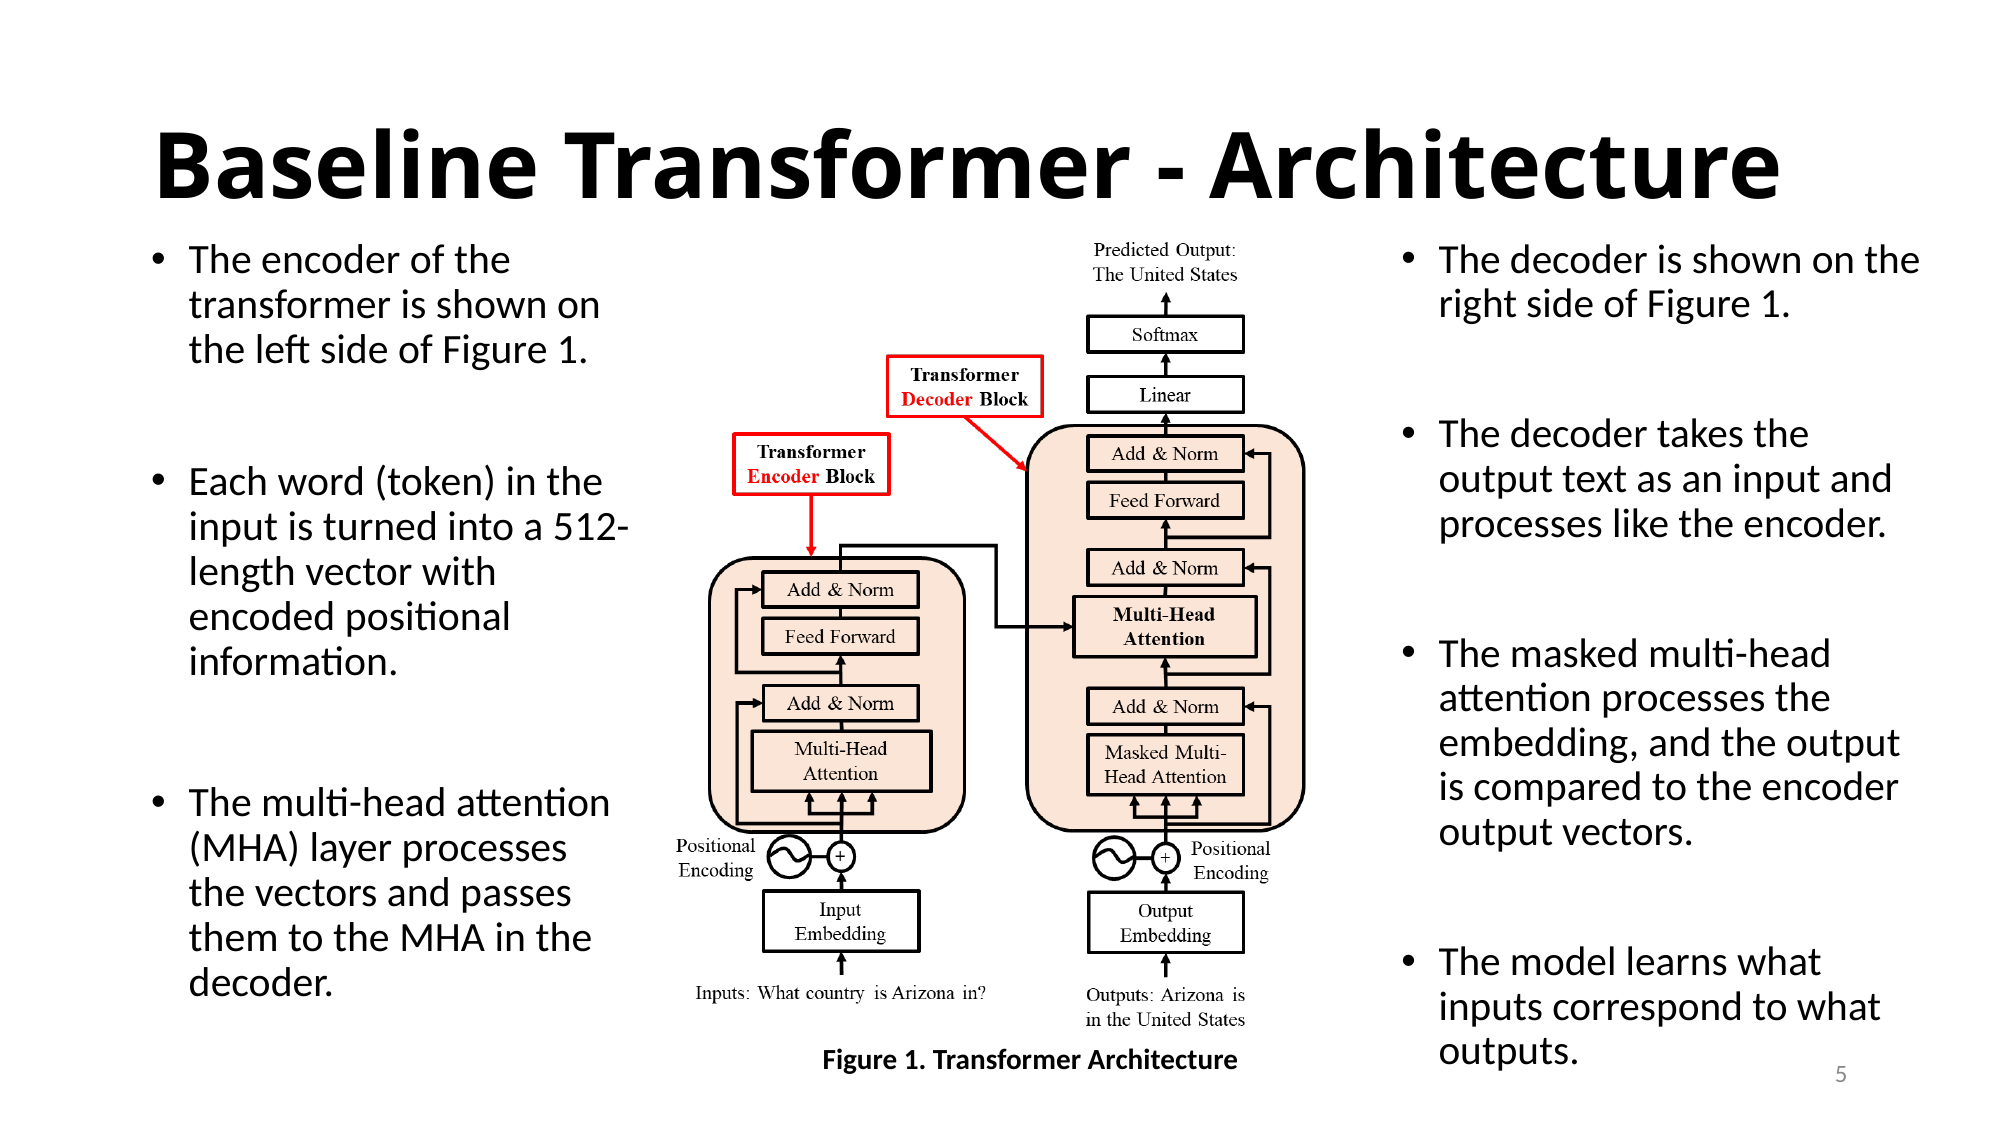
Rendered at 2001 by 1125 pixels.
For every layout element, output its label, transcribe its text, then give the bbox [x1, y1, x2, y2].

slide_number 5 [1412, 1042, 1863, 1103]
text_box Figure 1. Transformer Architecture [791, 1043, 1269, 1083]
text_box The decoder is shown on the right side of Figure 1. The decoder takes the output text as an input and processes like the encoder. The masked multi-head attention processes the embedding, and the output is compared to the encoder output vectors. The model learns what inputs correspond to what outputs. [1386, 230, 1942, 1084]
picture [638, 230, 1308, 1043]
title Baseline Transformer - Architecture [137, 59, 1863, 278]
list The encoder of the transformer is shown on the left side of Figure 1. Each word (token) in the input is turned into a 512-length vector with encoded positional information. The multi-head attention (MHA) layer processes the vectors and passes them to the MHA in the decoder. [136, 230, 649, 1099]
